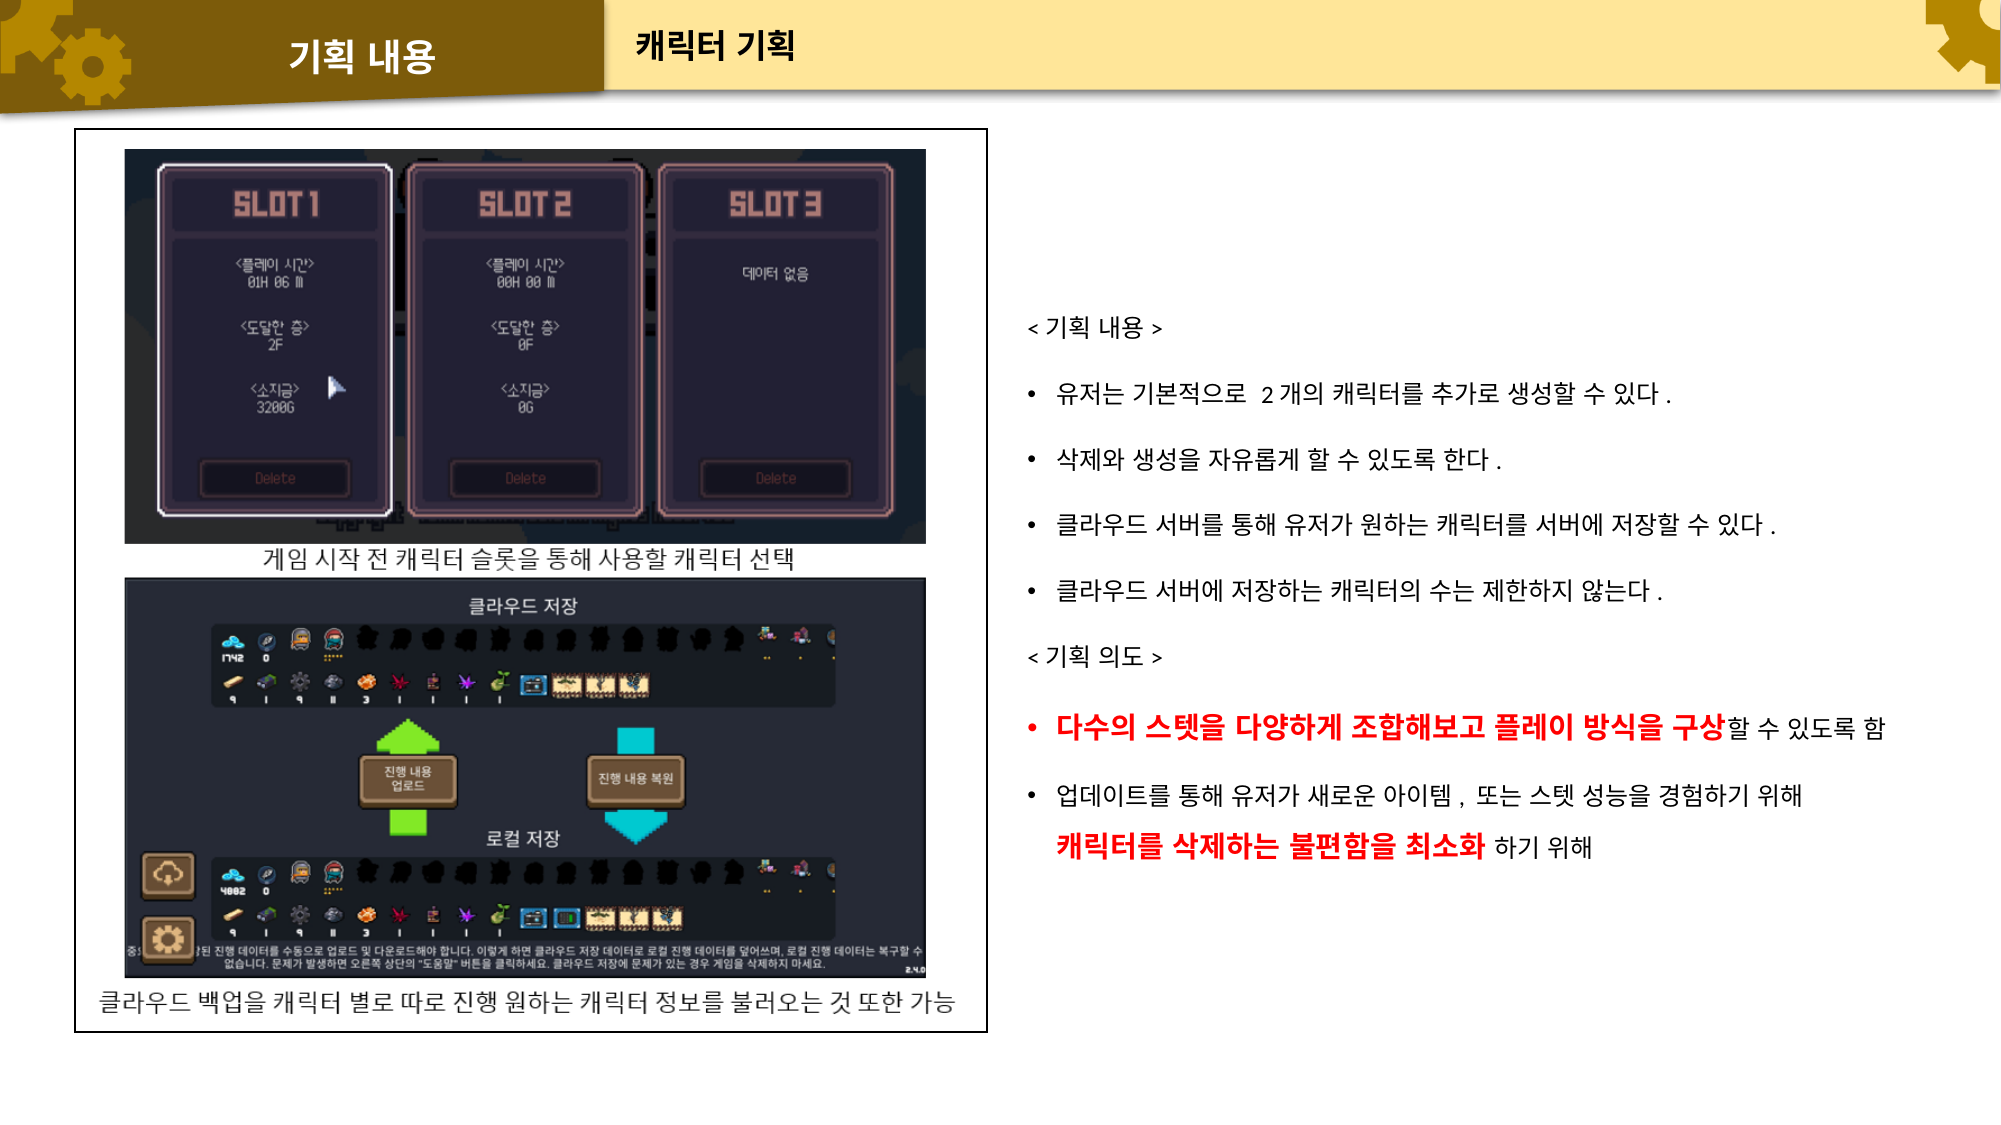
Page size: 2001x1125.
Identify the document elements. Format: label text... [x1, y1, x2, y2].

text_box [74, 128, 988, 1033]
list 캐릭터 기획 [621, 18, 1863, 73]
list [81, 149, 981, 1032]
title 기획 내용 [137, 6, 588, 85]
list <기획 내용> 유저는 기본적으로 2개의 캐릭터를 추가로 생성할 수 있다. 삭제와 생성을 자유롭게 할 수 있도록 한다. 클라우드 서버를 통해 유저가 원하는 캐릭터를 서버에 저장할 수 있다. 클라우드 서버에 저장하는 캐릭터의 수는 제한하지 않는다. <기획 의도> 다수의 스텟을 다양하게 조합해보고 플레이 방식을 구상할 수 있도록 함 업데이트를 통해 유저가 새로운 아이템, 또는 스텟 성능을 경험하기 위해 캐릭터를 삭제하는 불편함을 최소화 하기 위해 [1012, 128, 1925, 1032]
